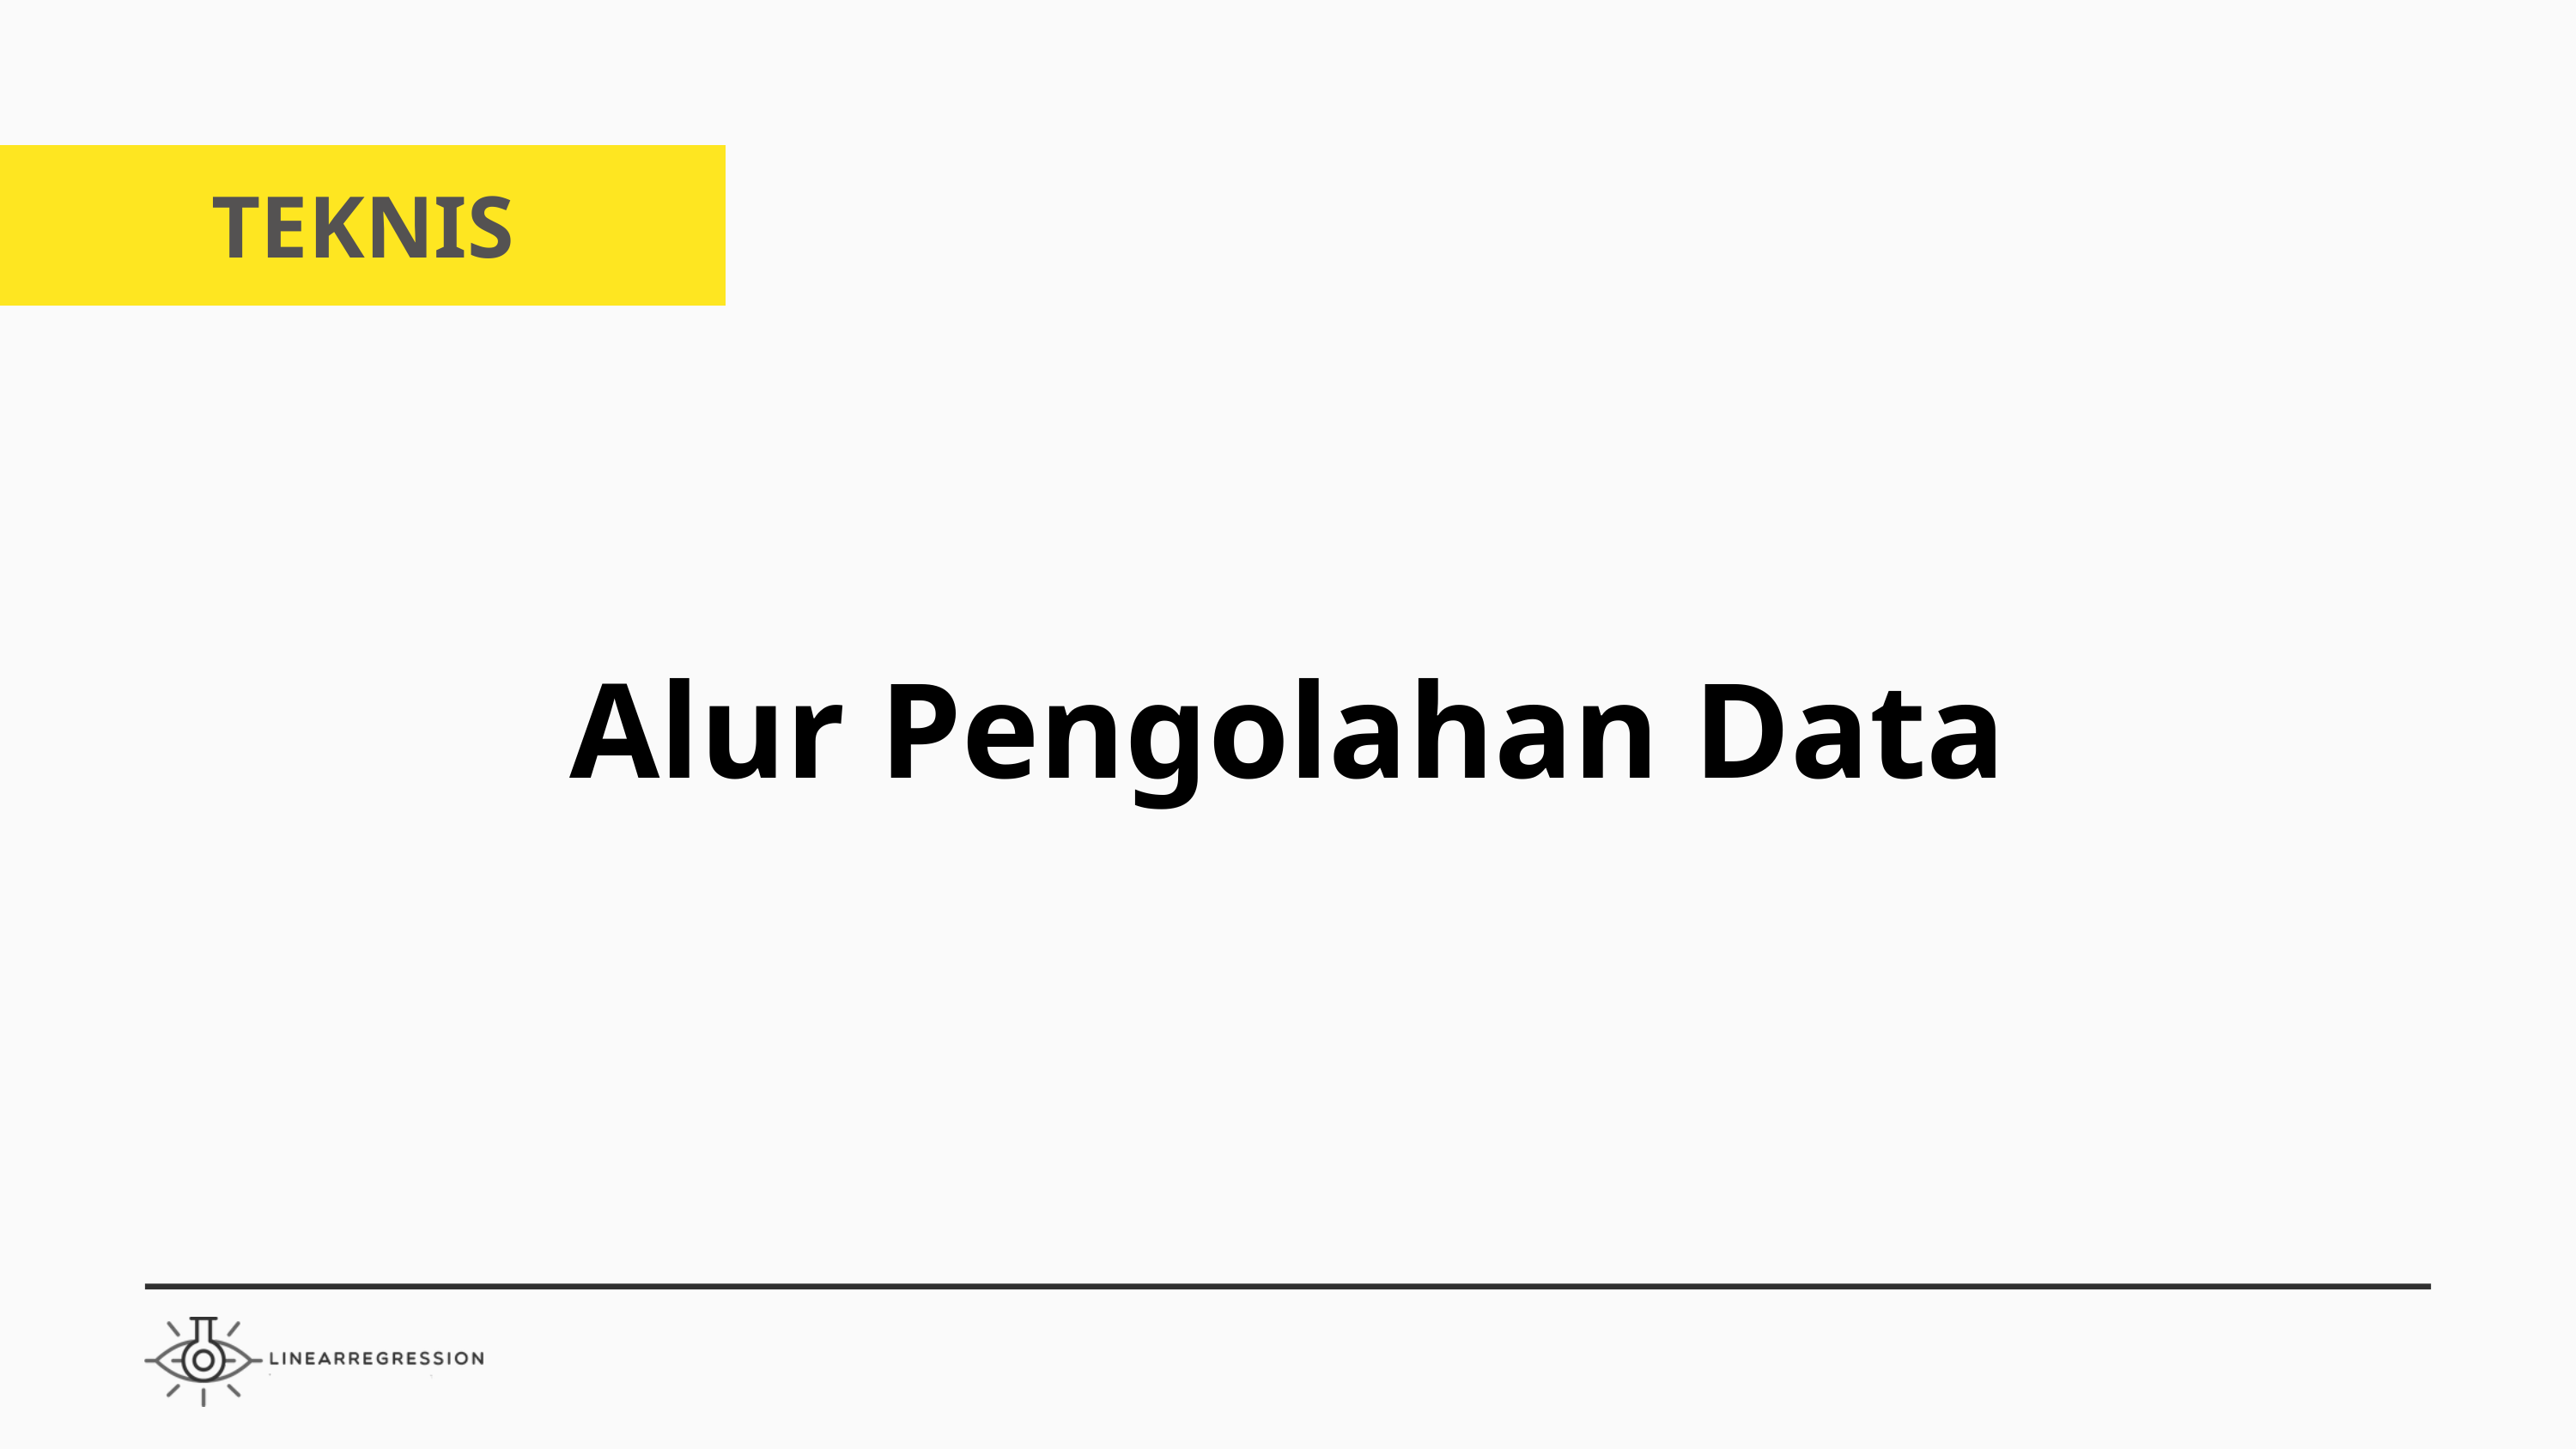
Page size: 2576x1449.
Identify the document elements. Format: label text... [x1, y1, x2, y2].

text_box Alur Pengolahan Data [520, 640, 2056, 805]
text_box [0, 144, 726, 306]
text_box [144, 1283, 2432, 1407]
